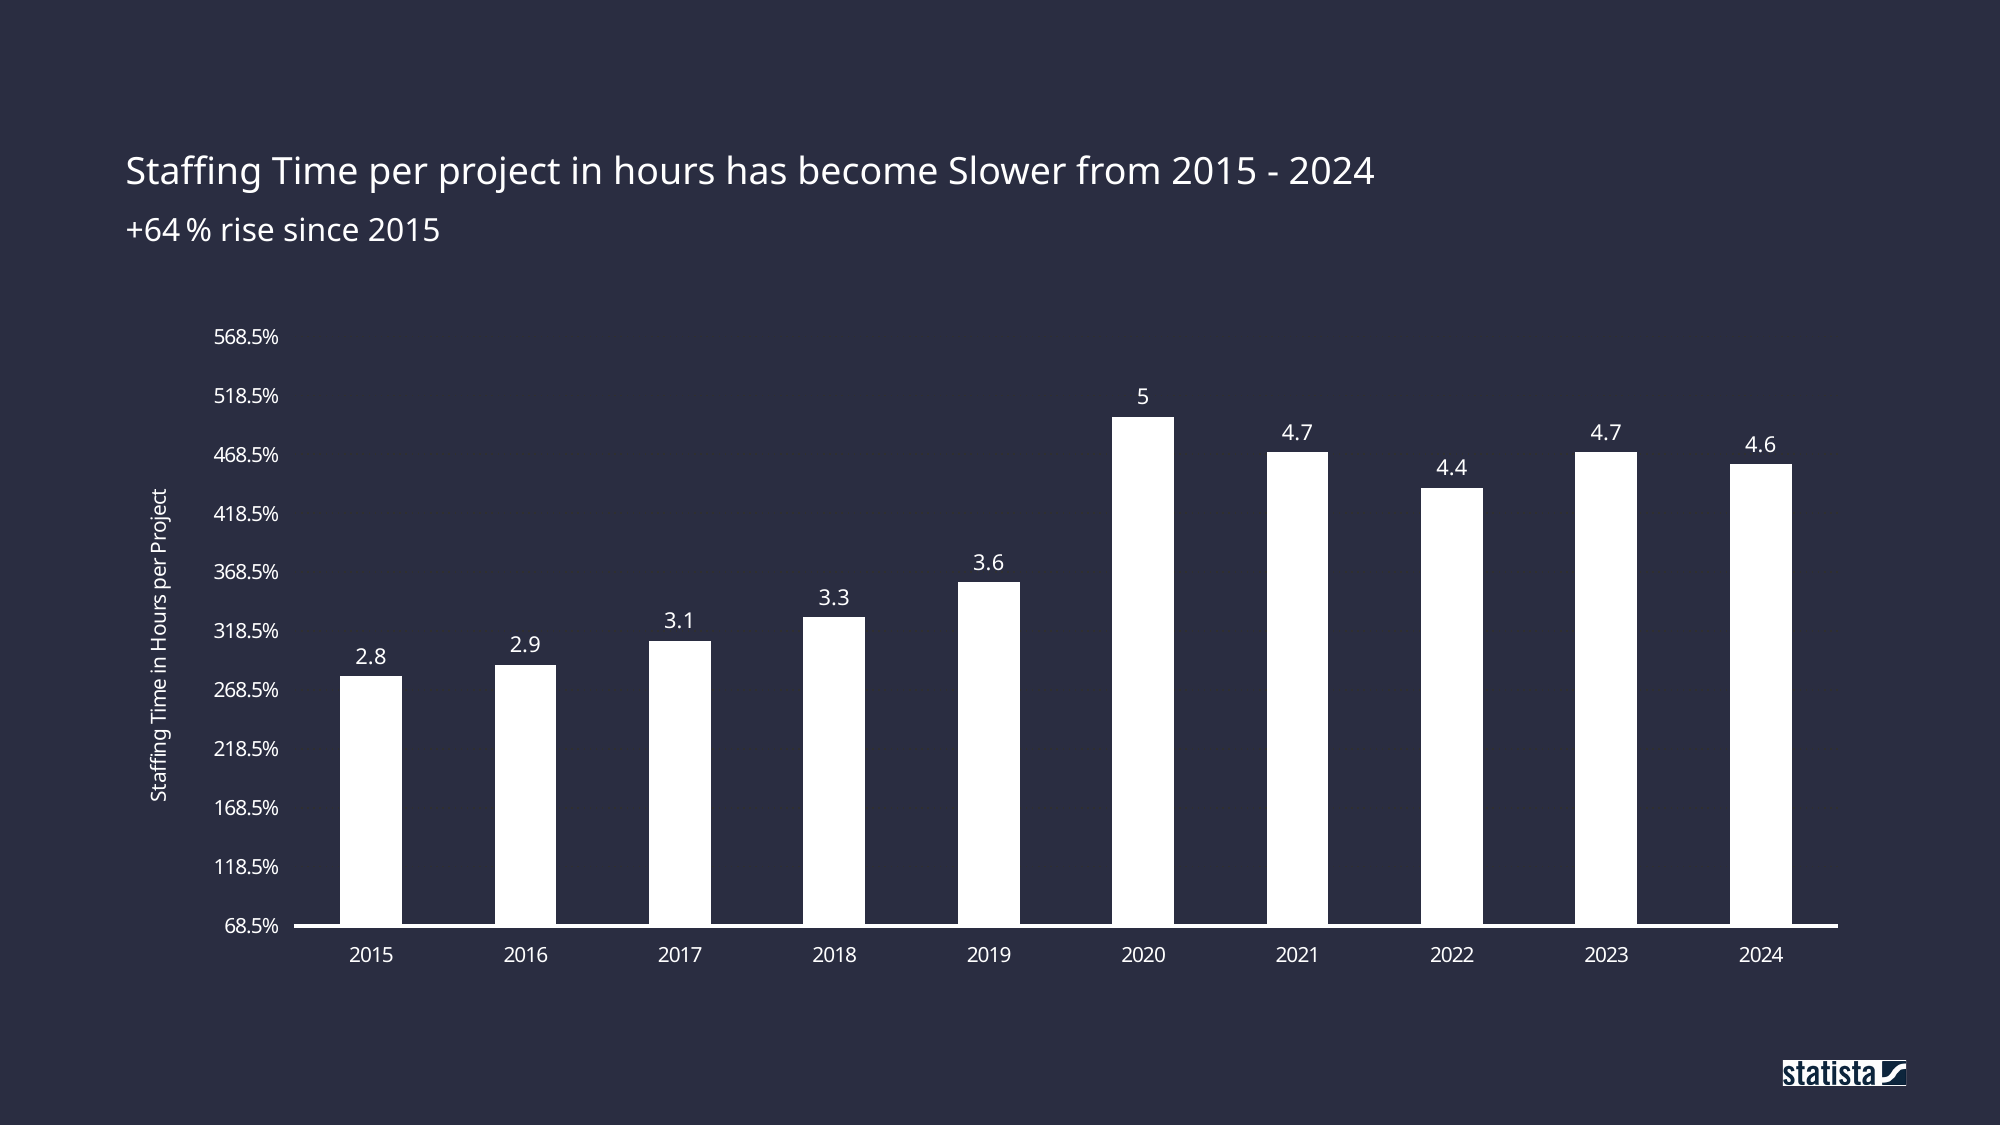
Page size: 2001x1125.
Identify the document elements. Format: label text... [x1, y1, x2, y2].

chart [110, 308, 1874, 983]
text_box [1781, 1059, 1908, 1087]
text_box Staffing Time per project in hours has become Slower from 2015 - 2024 [109, 102, 1890, 200]
text_box +64 % rise since 2015 [109, 200, 1890, 257]
